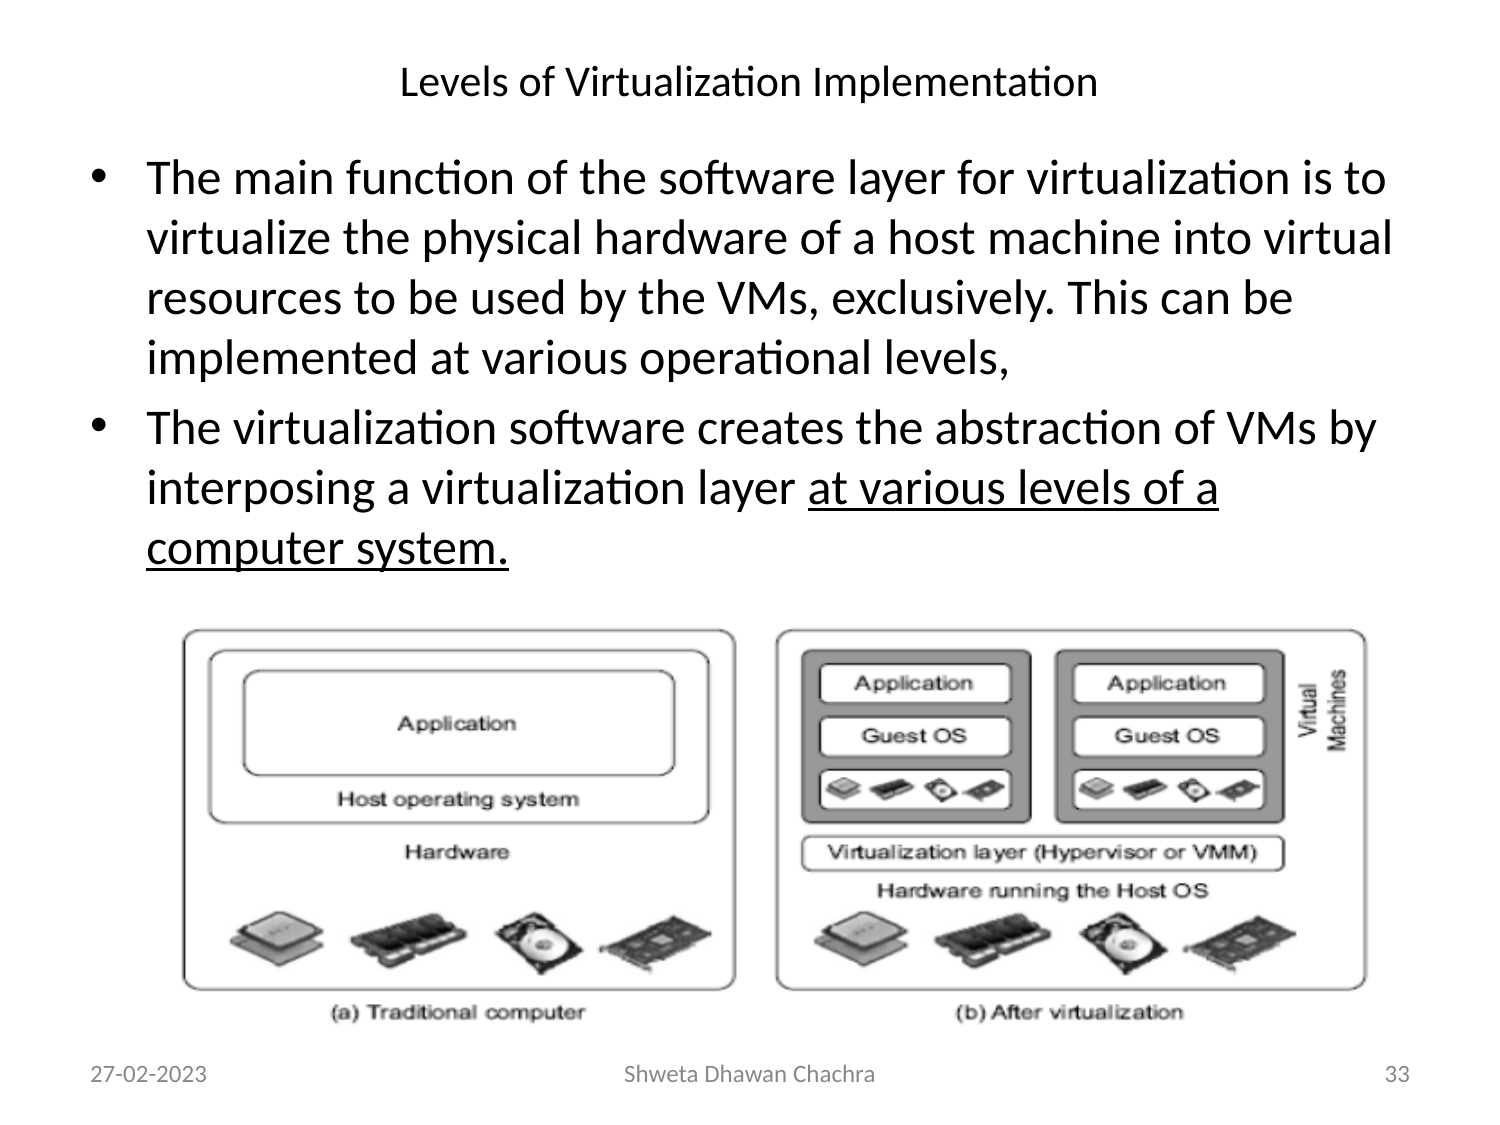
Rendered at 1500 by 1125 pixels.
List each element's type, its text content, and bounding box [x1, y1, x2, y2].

picture [76, 621, 1412, 1036]
list The main function of the software layer for virtualization is to virtualize the physical hardware of a host machine into virtual resources to be used by the VMs, exclusively. This can be implemented at various operational levels, The virtualization software creates the abstraction of VMs by interposing a virtualization layer at various levels of a computer system. [75, 137, 1425, 1005]
title Levels of Virtualization Implementation [75, 45, 1425, 114]
slide_number ‹#› [1074, 1042, 1425, 1103]
footer Shweta Dhawan Chachra [512, 1046, 988, 1103]
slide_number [75, 1044, 425, 1103]
